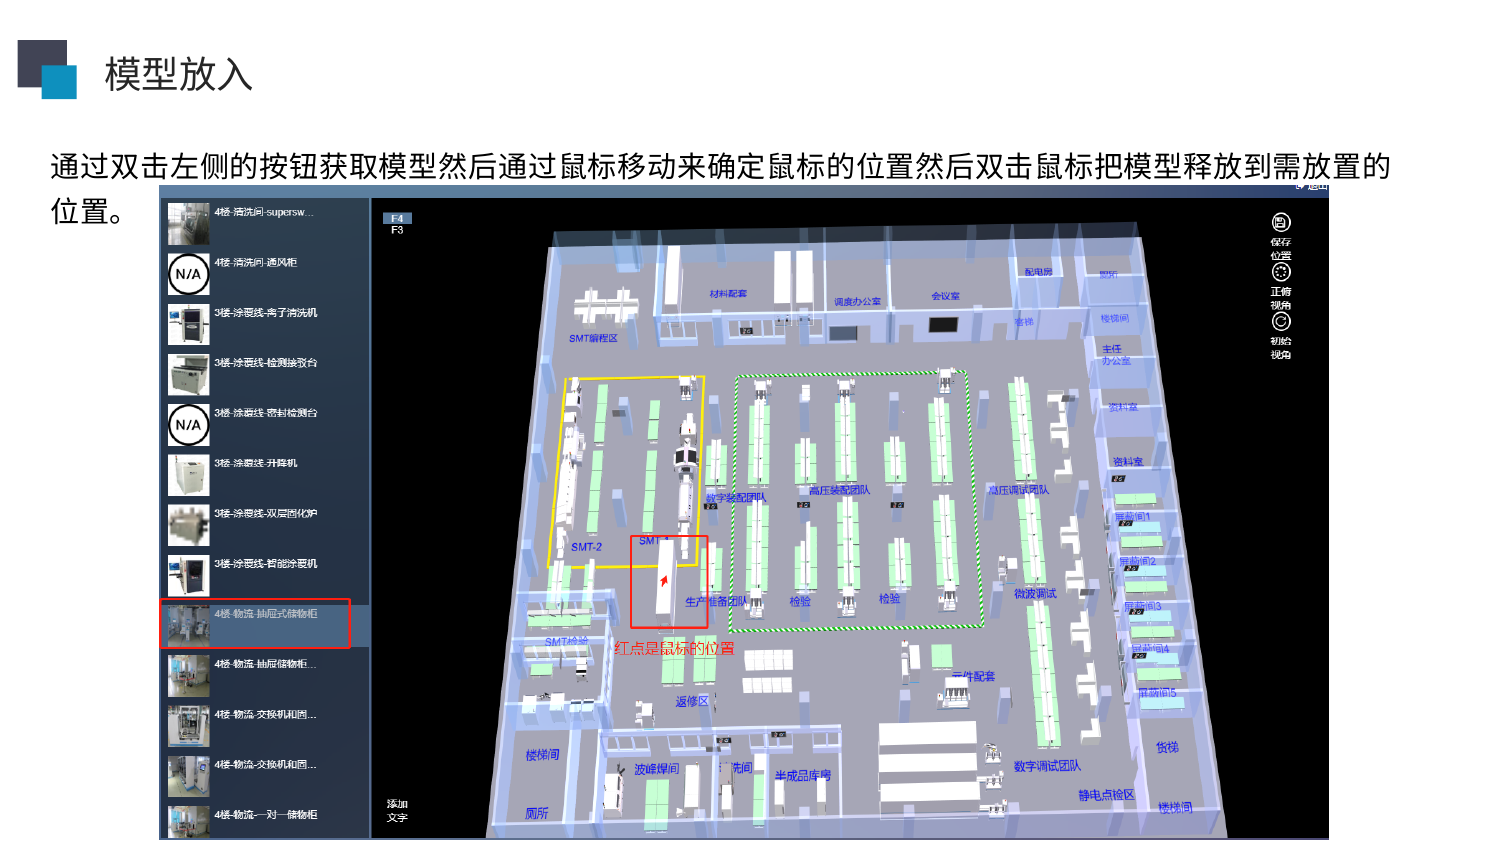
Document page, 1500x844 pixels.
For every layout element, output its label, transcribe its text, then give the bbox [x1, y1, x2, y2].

picture [159, 185, 1329, 840]
text_box 通过双击左侧的按钮获取模型然后通过鼠标移动来确定鼠标的位置然后双击鼠标把模型释放到需放置的位置。 [36, 130, 1407, 237]
text_box 模型放入 [89, 43, 270, 104]
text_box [17, 39, 77, 100]
